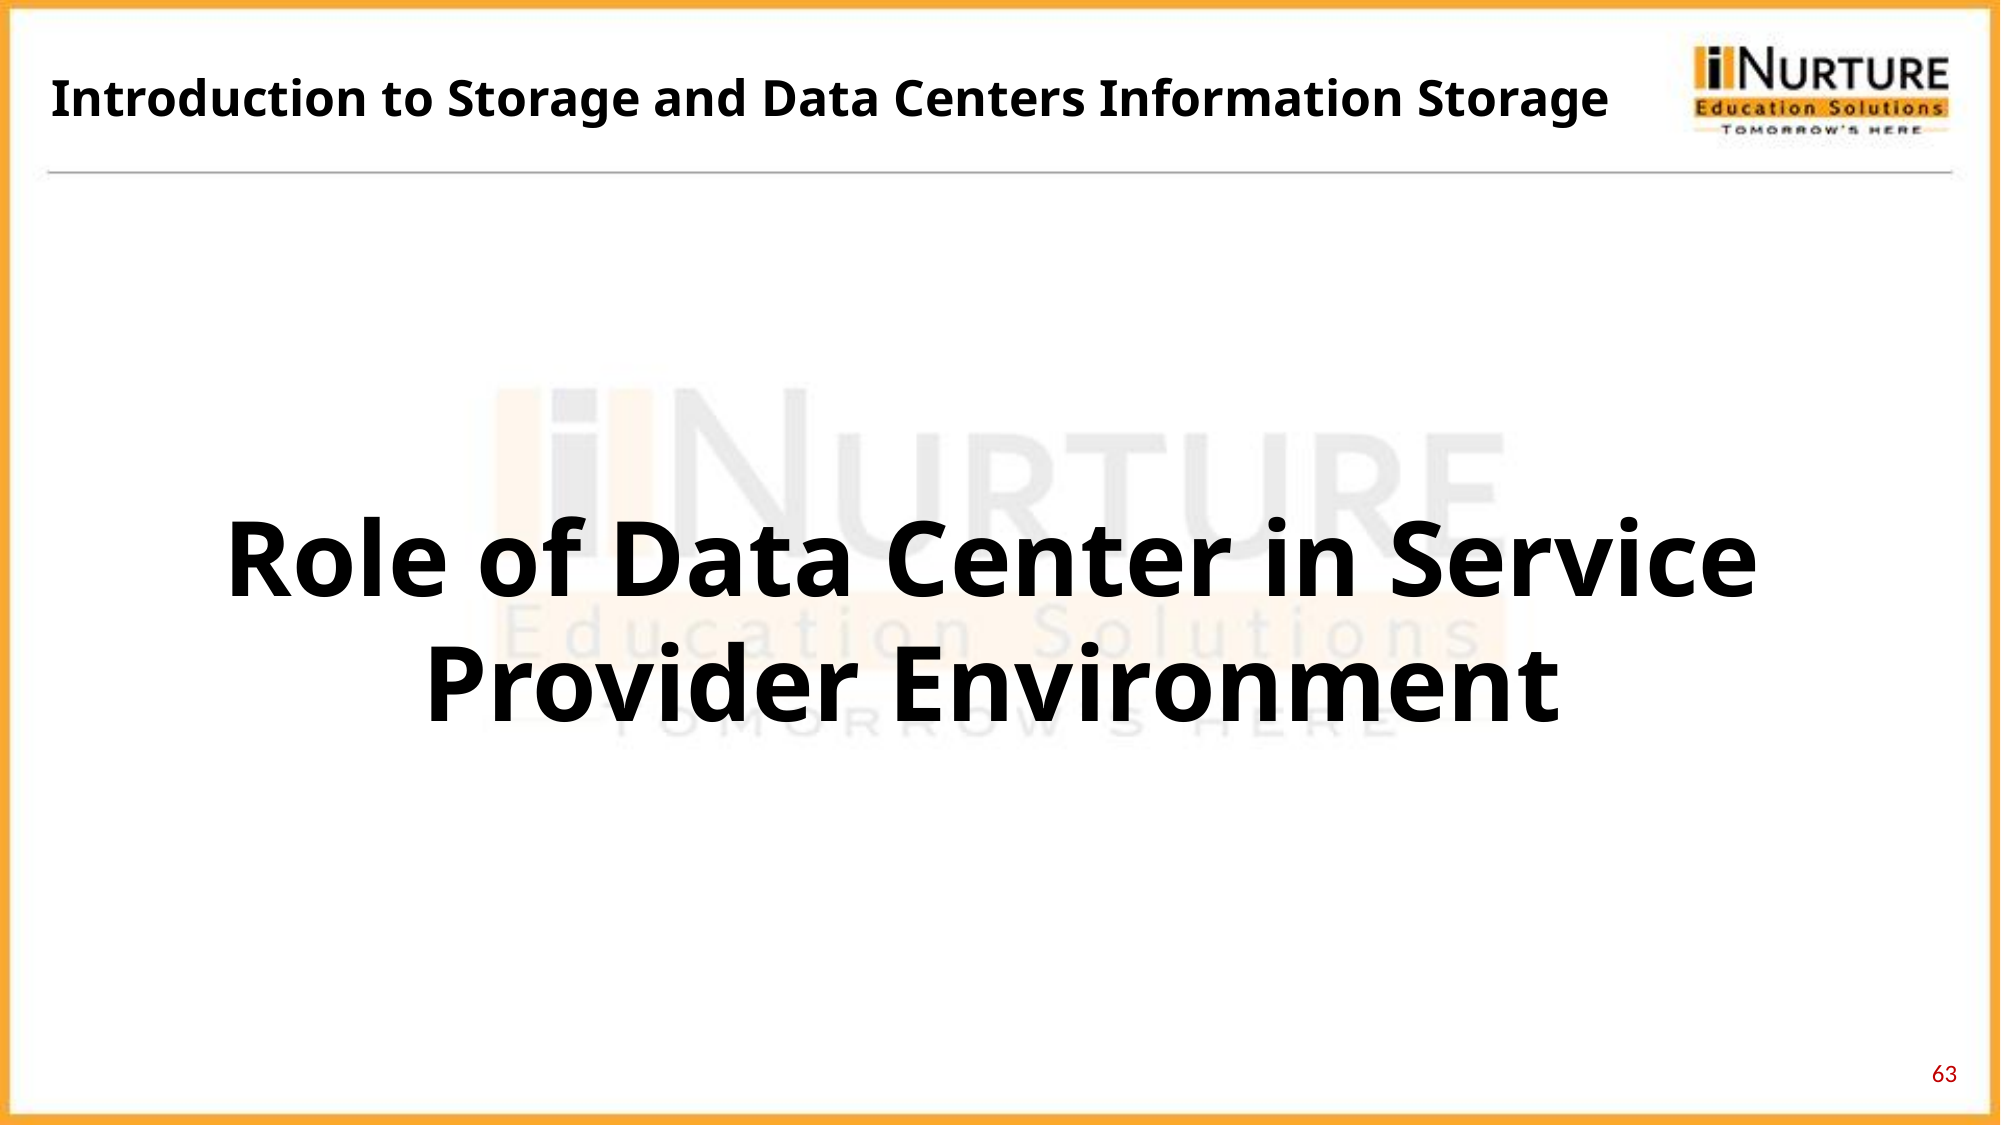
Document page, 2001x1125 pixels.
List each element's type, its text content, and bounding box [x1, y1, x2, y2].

picture [0, 0, 2001, 1125]
text_box Role of Data Center in Service Provider Environment [150, 485, 1832, 751]
slide_number 63 [1901, 1042, 1973, 1103]
text_box Introduction to Storage and Data Centers Information Storage [33, 59, 1716, 135]
